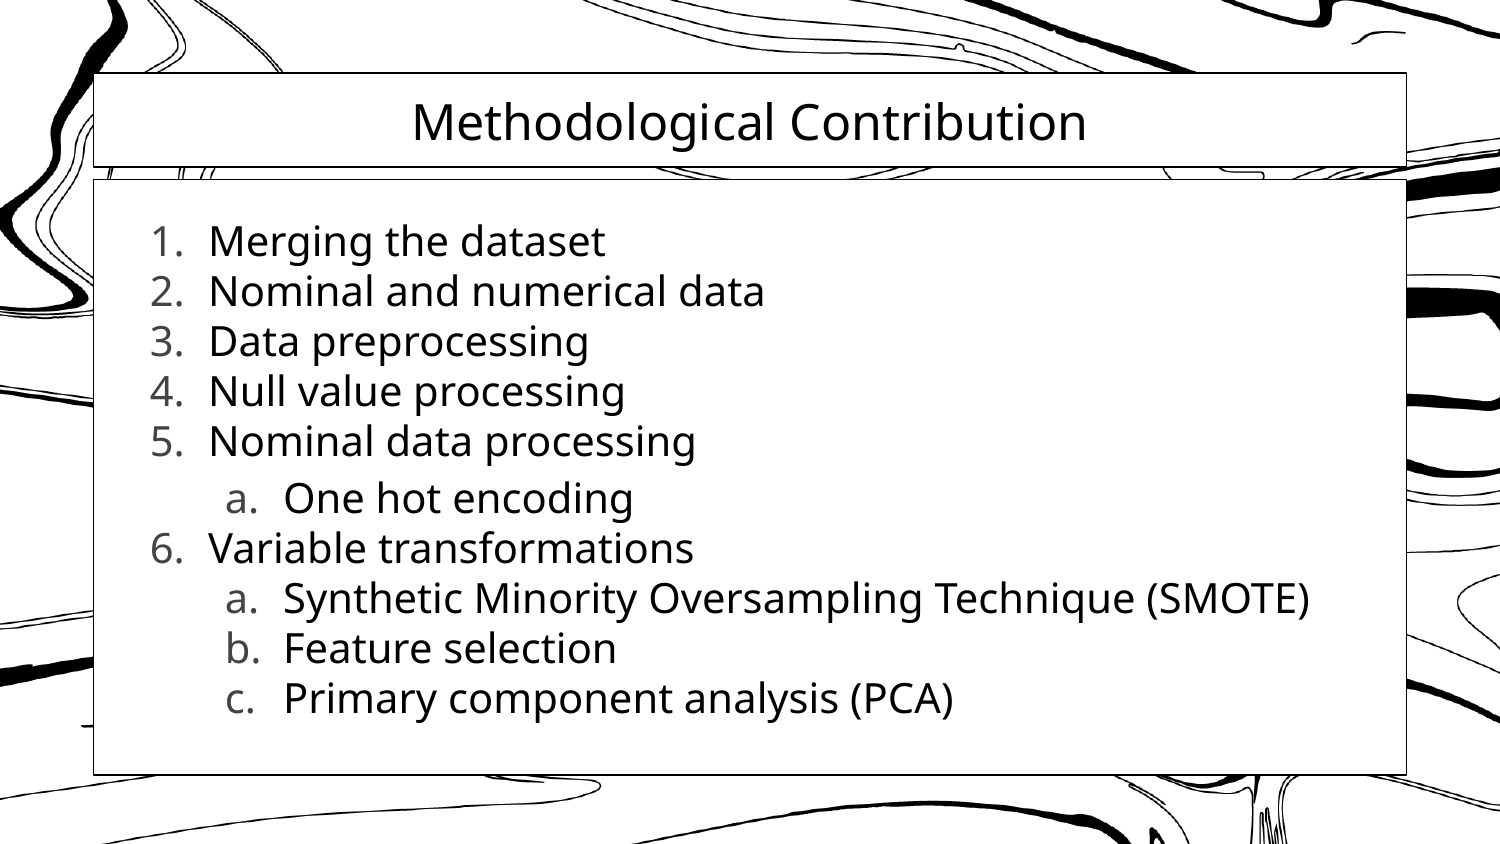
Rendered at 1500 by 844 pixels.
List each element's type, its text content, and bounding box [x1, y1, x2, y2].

list Merging the dataset Nominal and numerical data Data preprocessing Null value processing Nominal data processing One hot encoding Variable transformations Synthetic Minority Oversampling Technique (SMOTE) Feature selection Primary component analysis (PCA) [118, 199, 1382, 756]
picture [0, 0, 1500, 844]
title Methodological Contribution [118, 72, 1382, 167]
